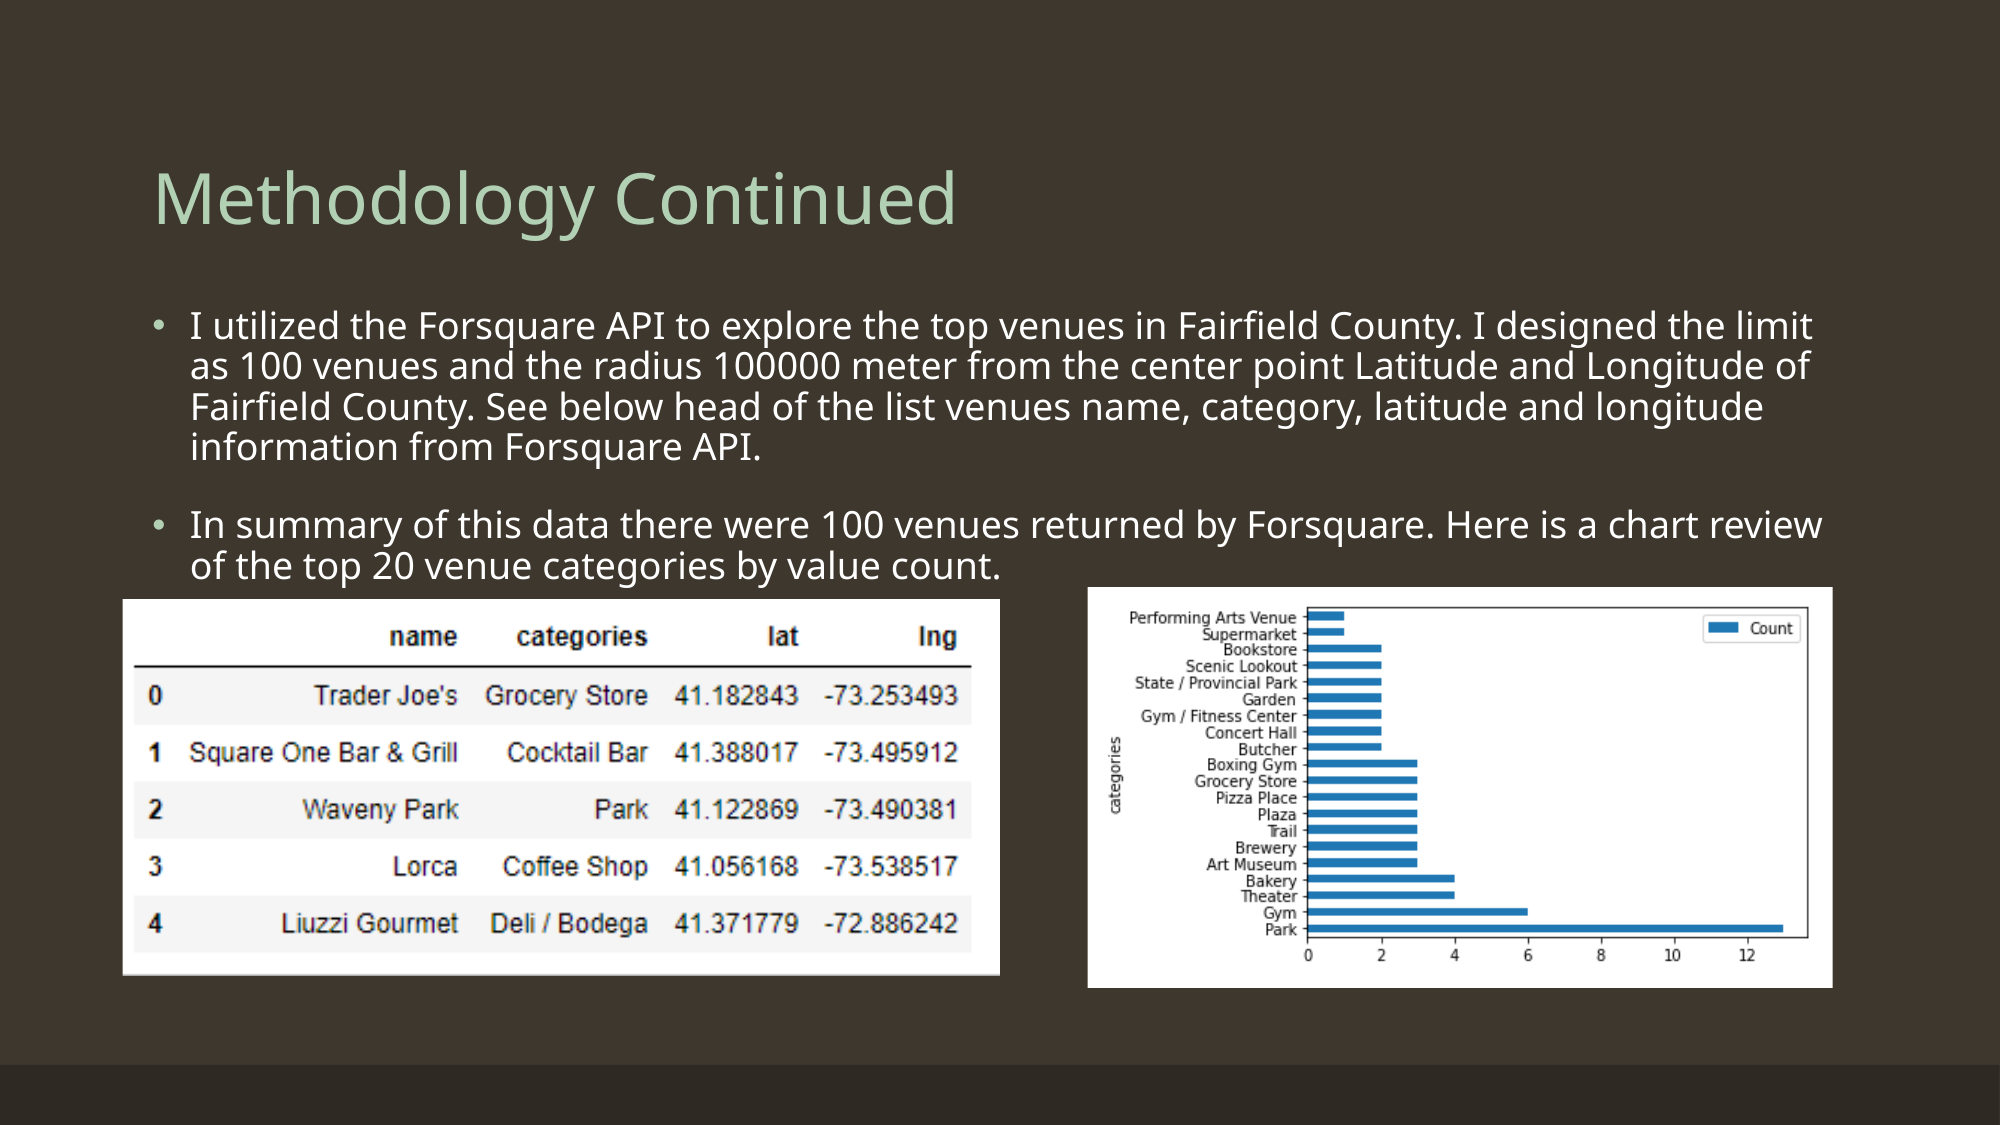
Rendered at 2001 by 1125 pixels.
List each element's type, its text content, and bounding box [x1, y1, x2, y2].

list I utilized the Forsquare API to explore the top venues in Fairfield County. I designed the limit as 100 venues and the radius 100000 meter from the center point Latitude and Longitude of Fairfield County. See below head of the list venues name, category, latitude and longitude information from Forsquare API. In summary of this data there were 100 venues returned by Forsquare. Here is a chart review of the top 20 venue categories by value count. [137, 299, 1863, 1014]
picture [1087, 587, 1833, 988]
picture [122, 598, 1000, 976]
title Methodology Continued [137, 59, 1863, 248]
